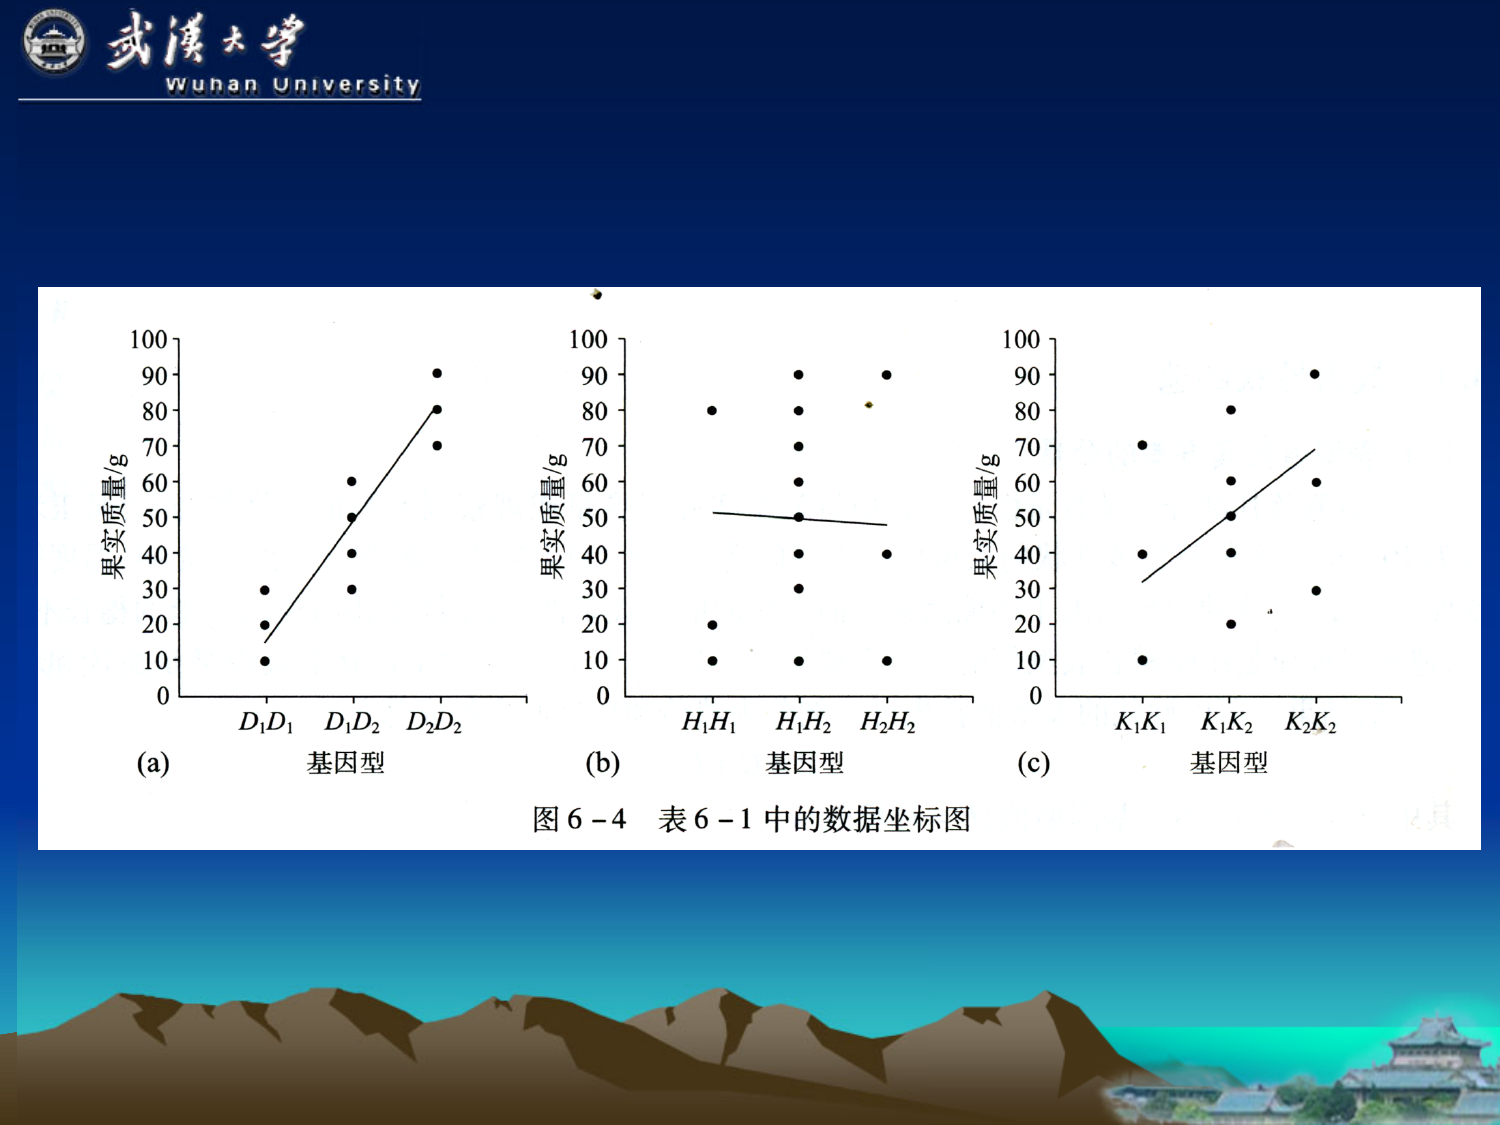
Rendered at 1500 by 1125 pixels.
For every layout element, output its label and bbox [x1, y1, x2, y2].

list [37, 287, 1481, 851]
picture [17, 4, 1500, 1125]
